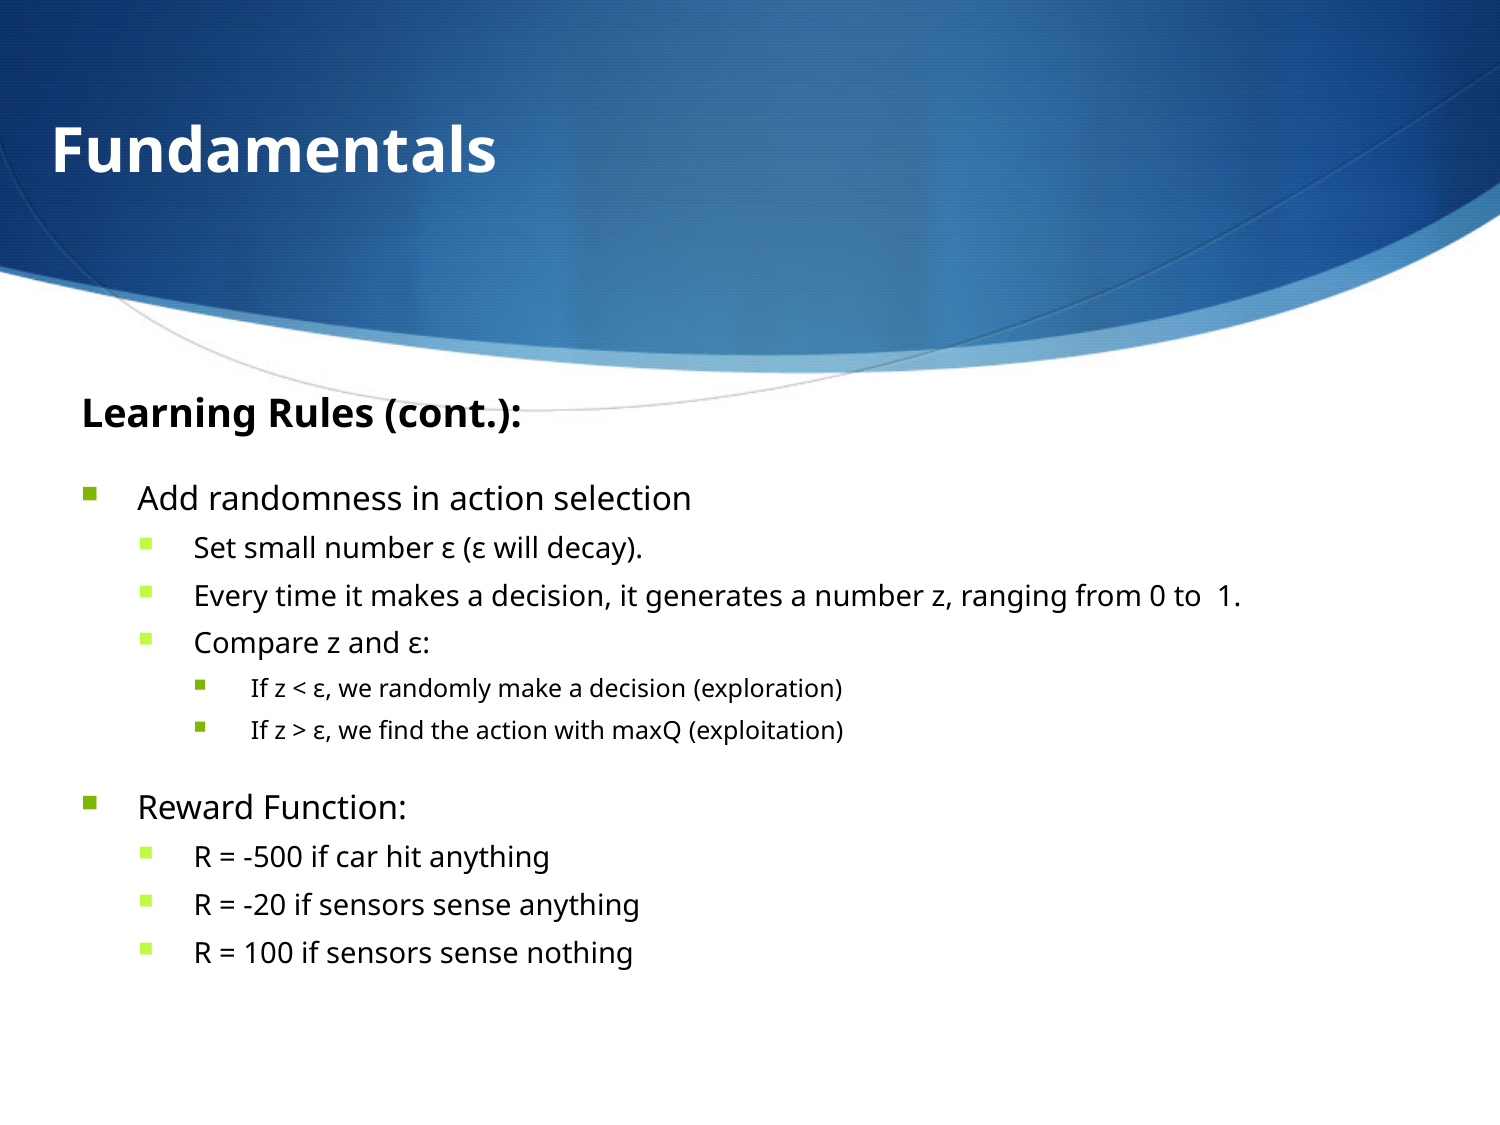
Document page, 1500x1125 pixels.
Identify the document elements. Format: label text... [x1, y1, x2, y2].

list Learning Rules (cont.): Add randomness in action selection Set small number ɛ (ɛ will decay). Every time it makes a decision, it generates a number z, ranging from 0 to 1. Compare z and ɛ: If z < ɛ, we randomly make a decision (exploration) If z > ɛ, we find the action with maxQ (exploitation) Reward Function: R = -500 if car hit anything R = -20 if sensors sense anything R = 100 if sensors sense nothing [65, 380, 1362, 1046]
picture [0, 0, 1500, 1125]
text_box Fundamentals [35, 102, 513, 193]
